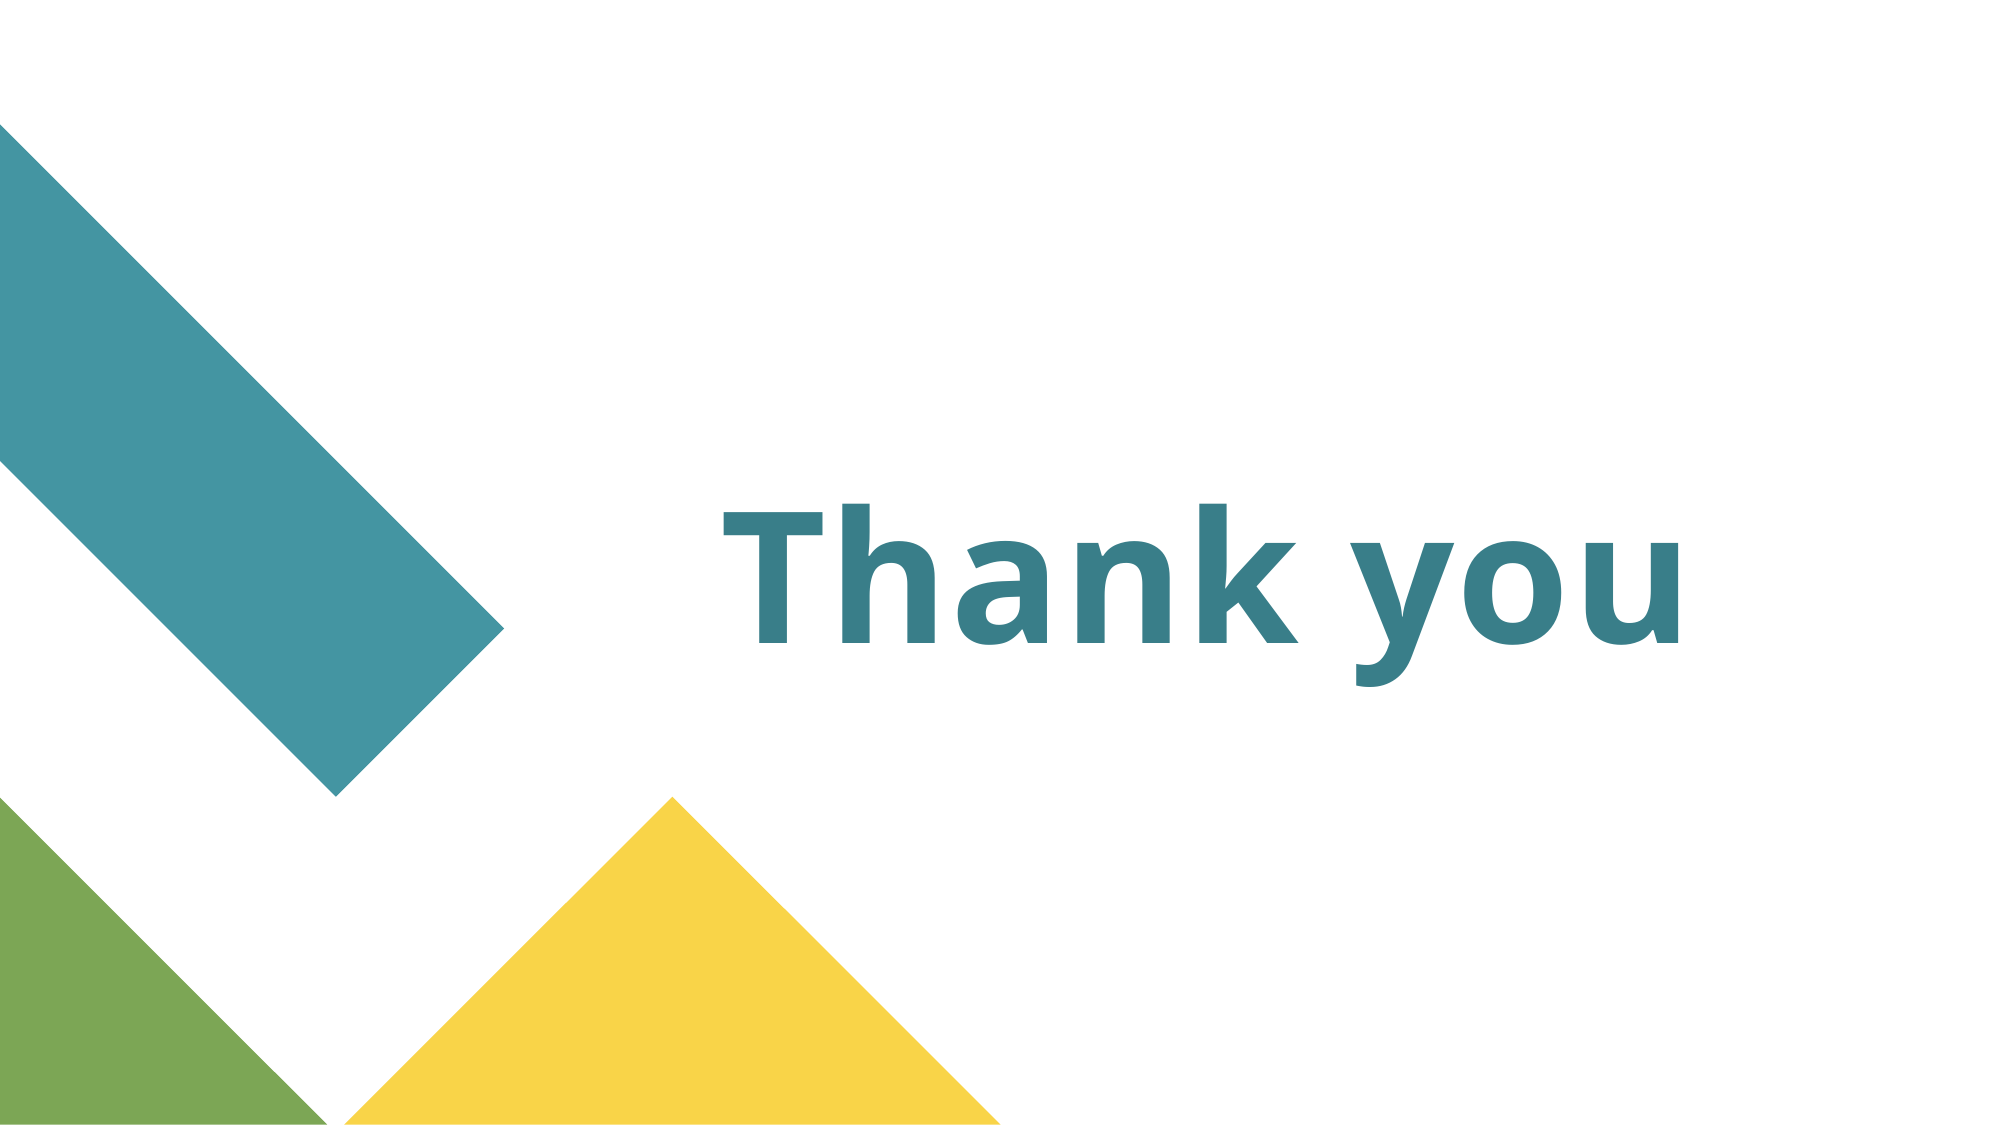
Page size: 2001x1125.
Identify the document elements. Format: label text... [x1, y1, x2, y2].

text_box Thank you [632, 449, 1782, 719]
